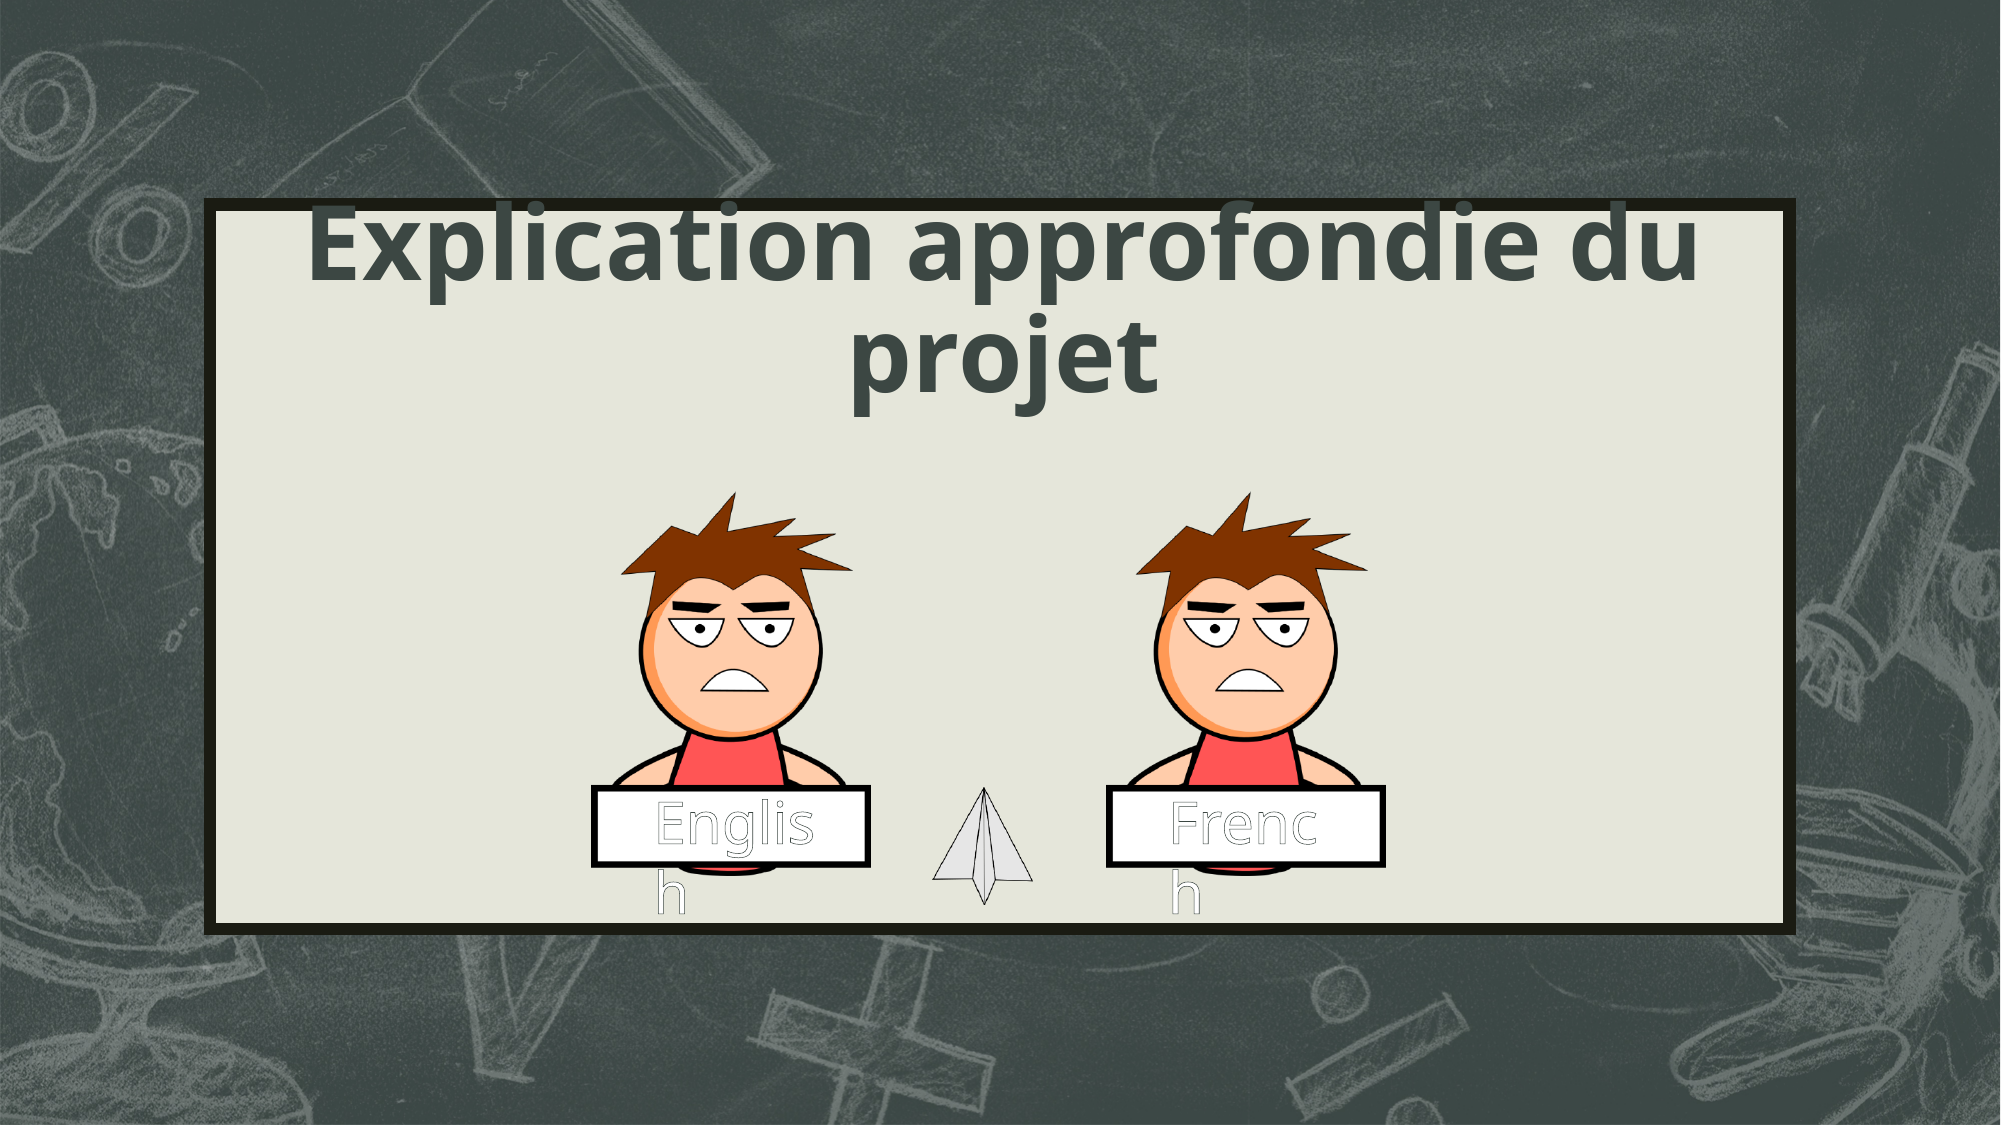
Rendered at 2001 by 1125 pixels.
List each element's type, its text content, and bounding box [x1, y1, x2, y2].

title Explication approfondie du projet [242, 287, 1766, 423]
text_box English [638, 876, 836, 933]
picture [0, 0, 2001, 1125]
text_box French [1153, 876, 1351, 933]
